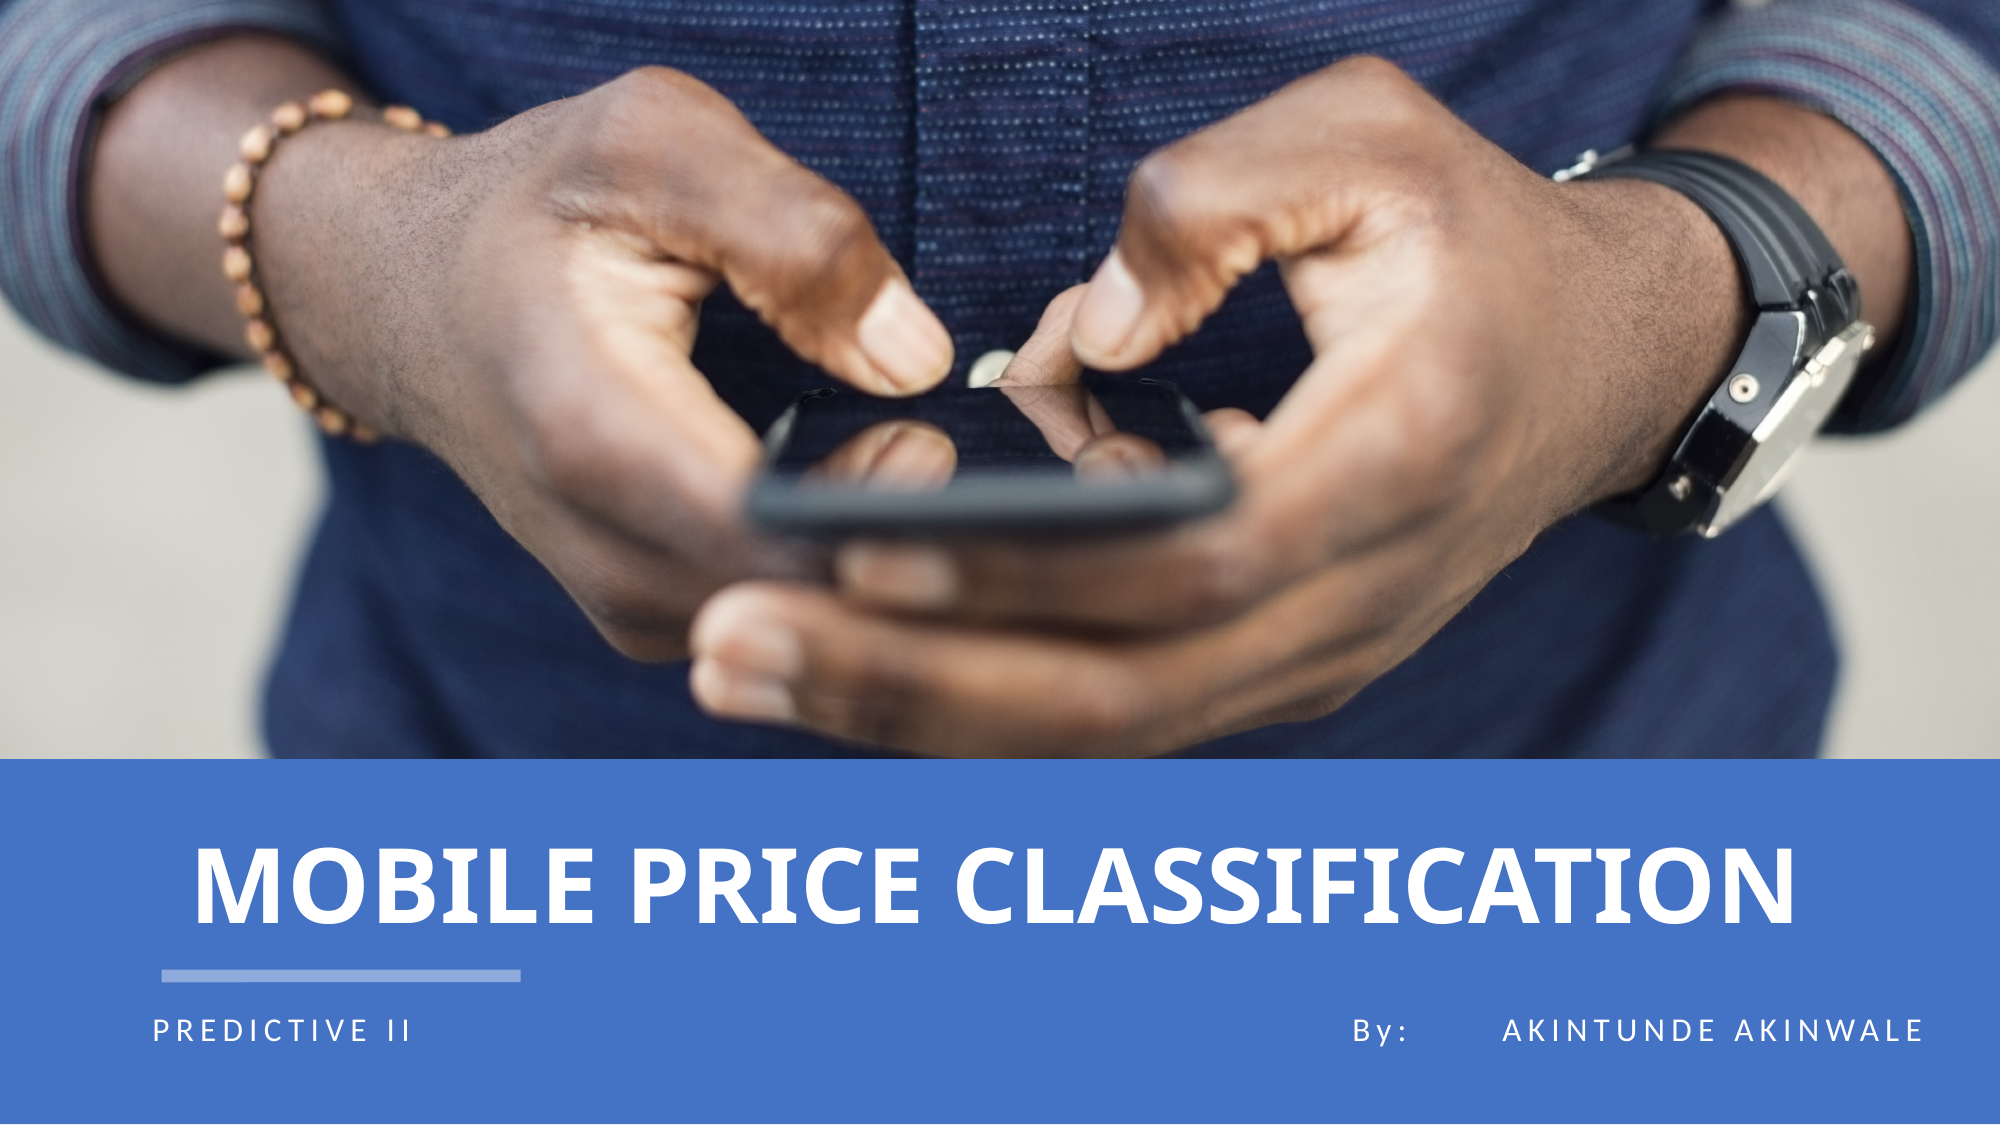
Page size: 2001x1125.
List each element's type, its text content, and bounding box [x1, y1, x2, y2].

picture [0, 0, 2000, 759]
list PREDICTIVE II By: AKINTUNDE AKINWALE [137, 1004, 1977, 1061]
title MOBILE PRICE CLASSIFICATION [15, 826, 1977, 973]
